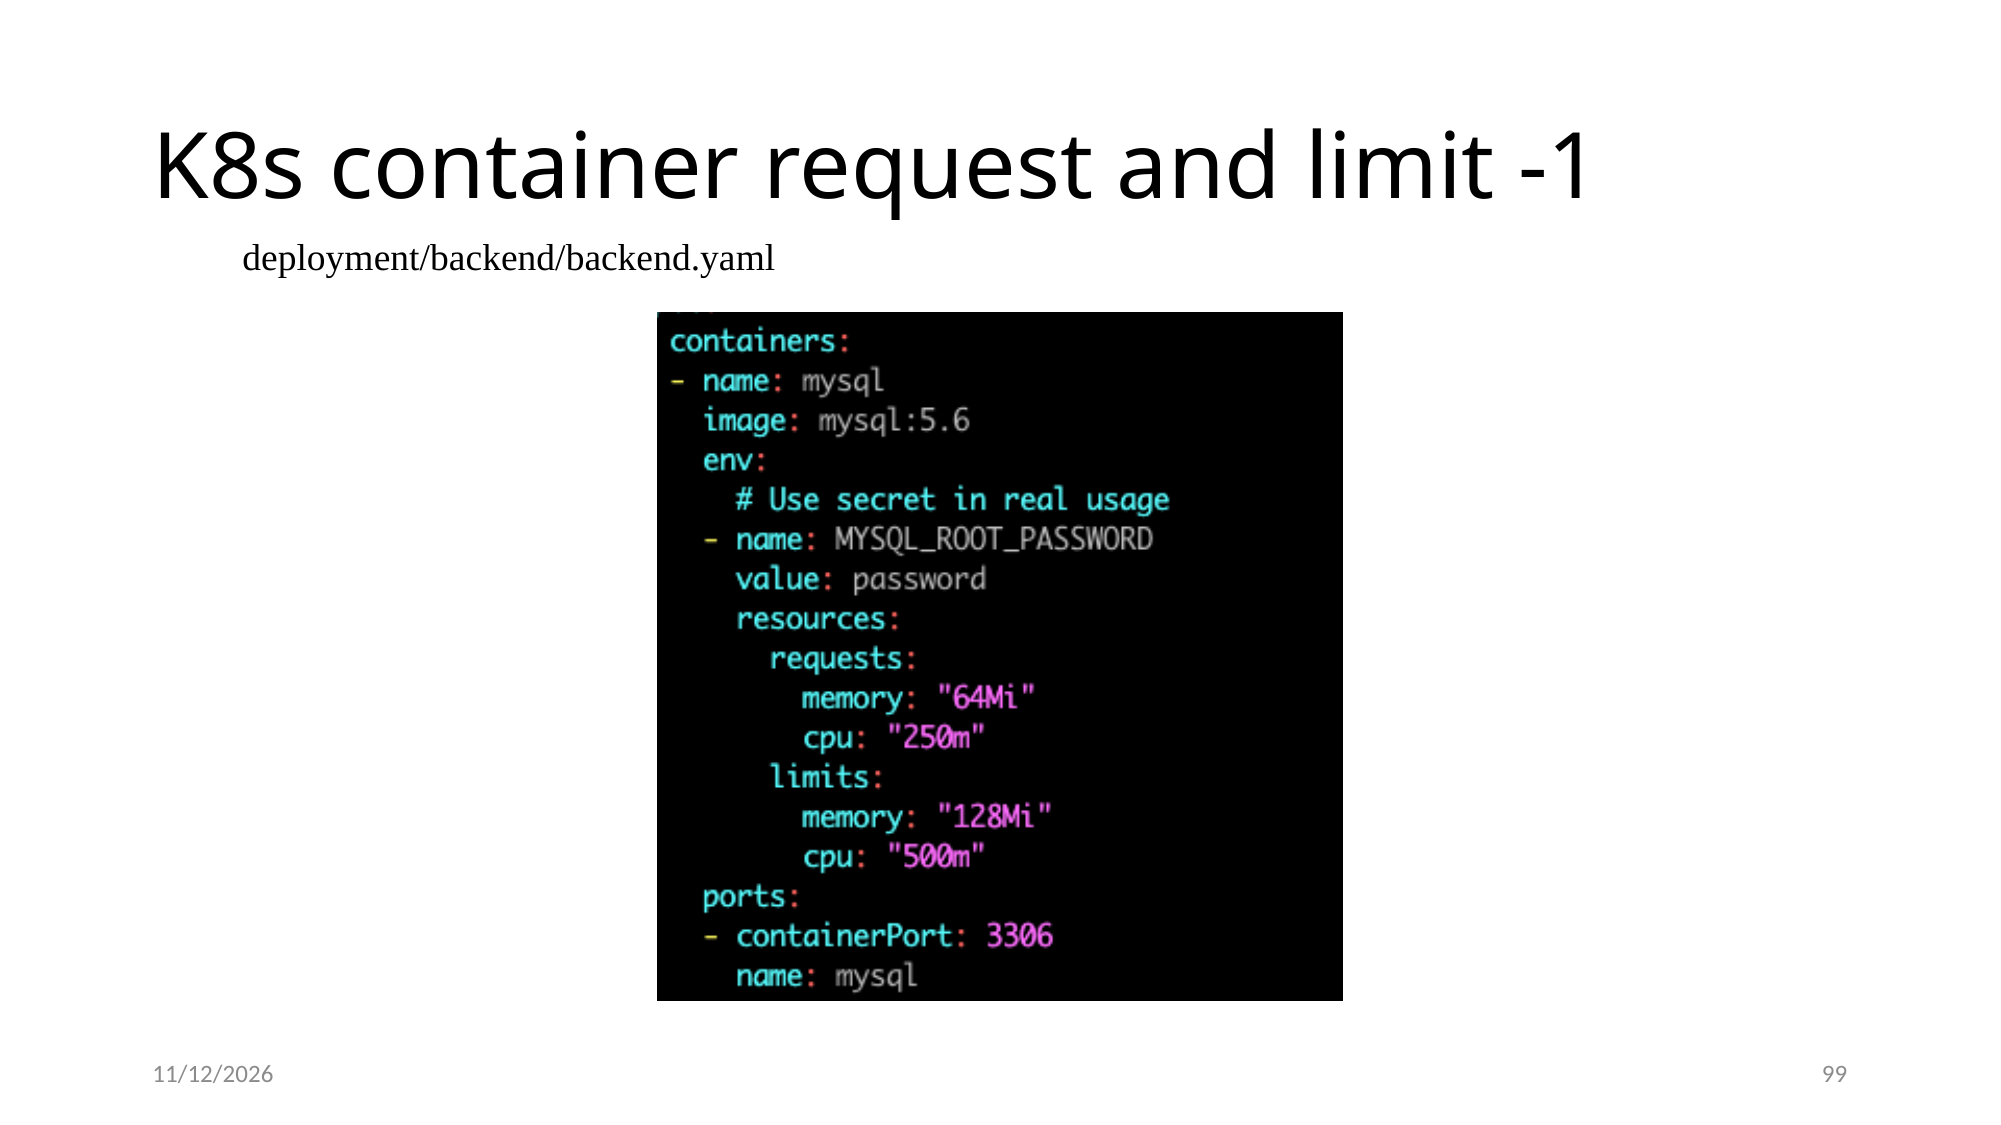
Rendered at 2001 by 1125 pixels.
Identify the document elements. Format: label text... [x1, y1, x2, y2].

text_box deployment/backend/backend.yaml [227, 225, 1604, 286]
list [657, 312, 1343, 1001]
title K8s container request and limit -1 [137, 59, 1863, 278]
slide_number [137, 1042, 588, 1103]
slide_number 99 [1412, 1042, 1863, 1103]
